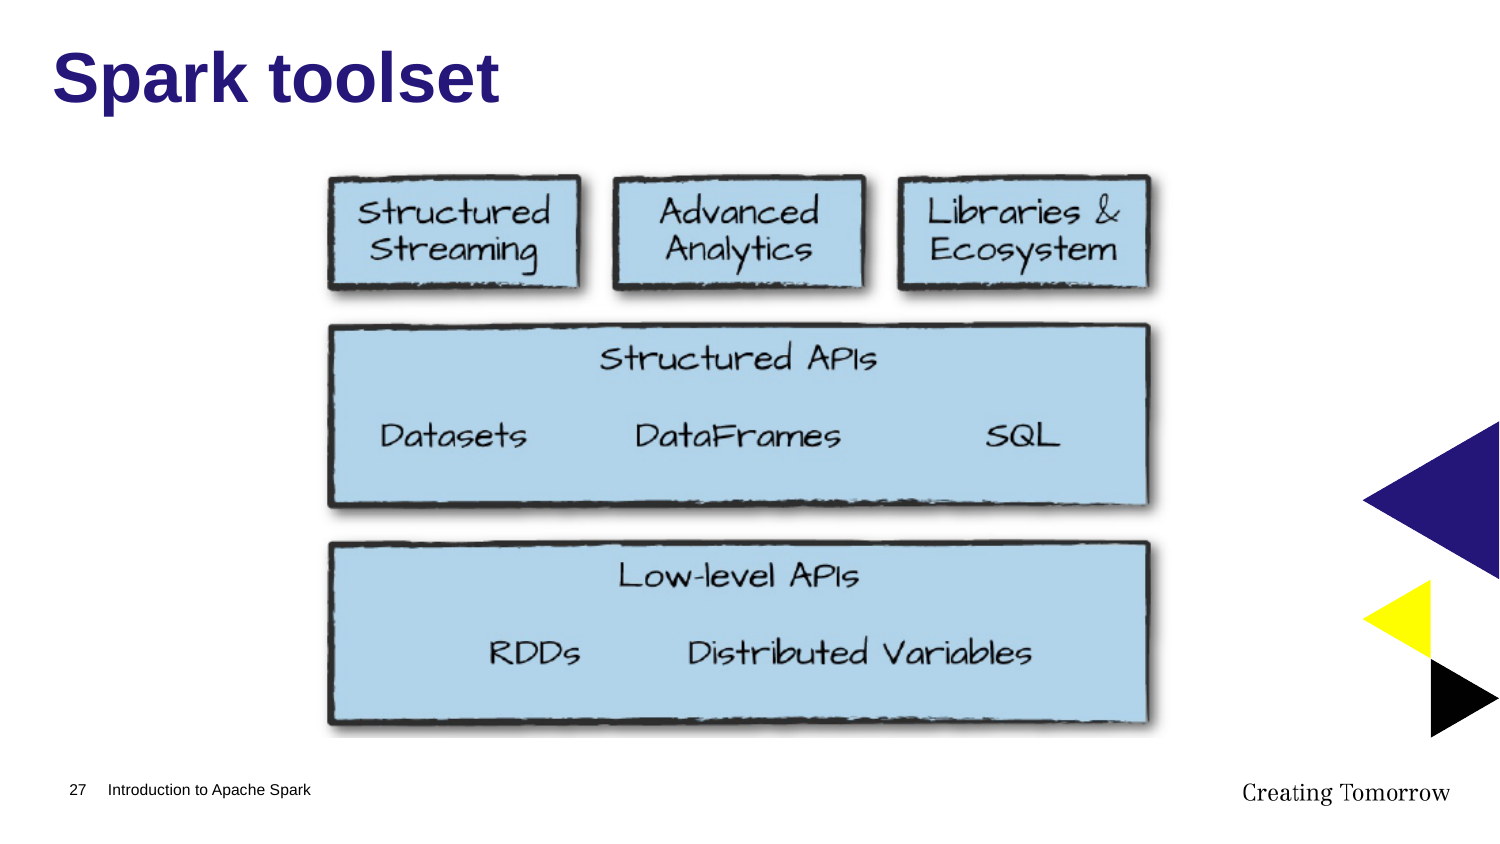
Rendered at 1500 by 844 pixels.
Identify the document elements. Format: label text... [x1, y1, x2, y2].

list [52, 158, 1288, 768]
title Spark toolset [52, 31, 1362, 120]
footer Introduction to Apache Spark [114, 768, 750, 813]
picture [0, 0, 1500, 844]
slide_number 27 [54, 768, 114, 813]
